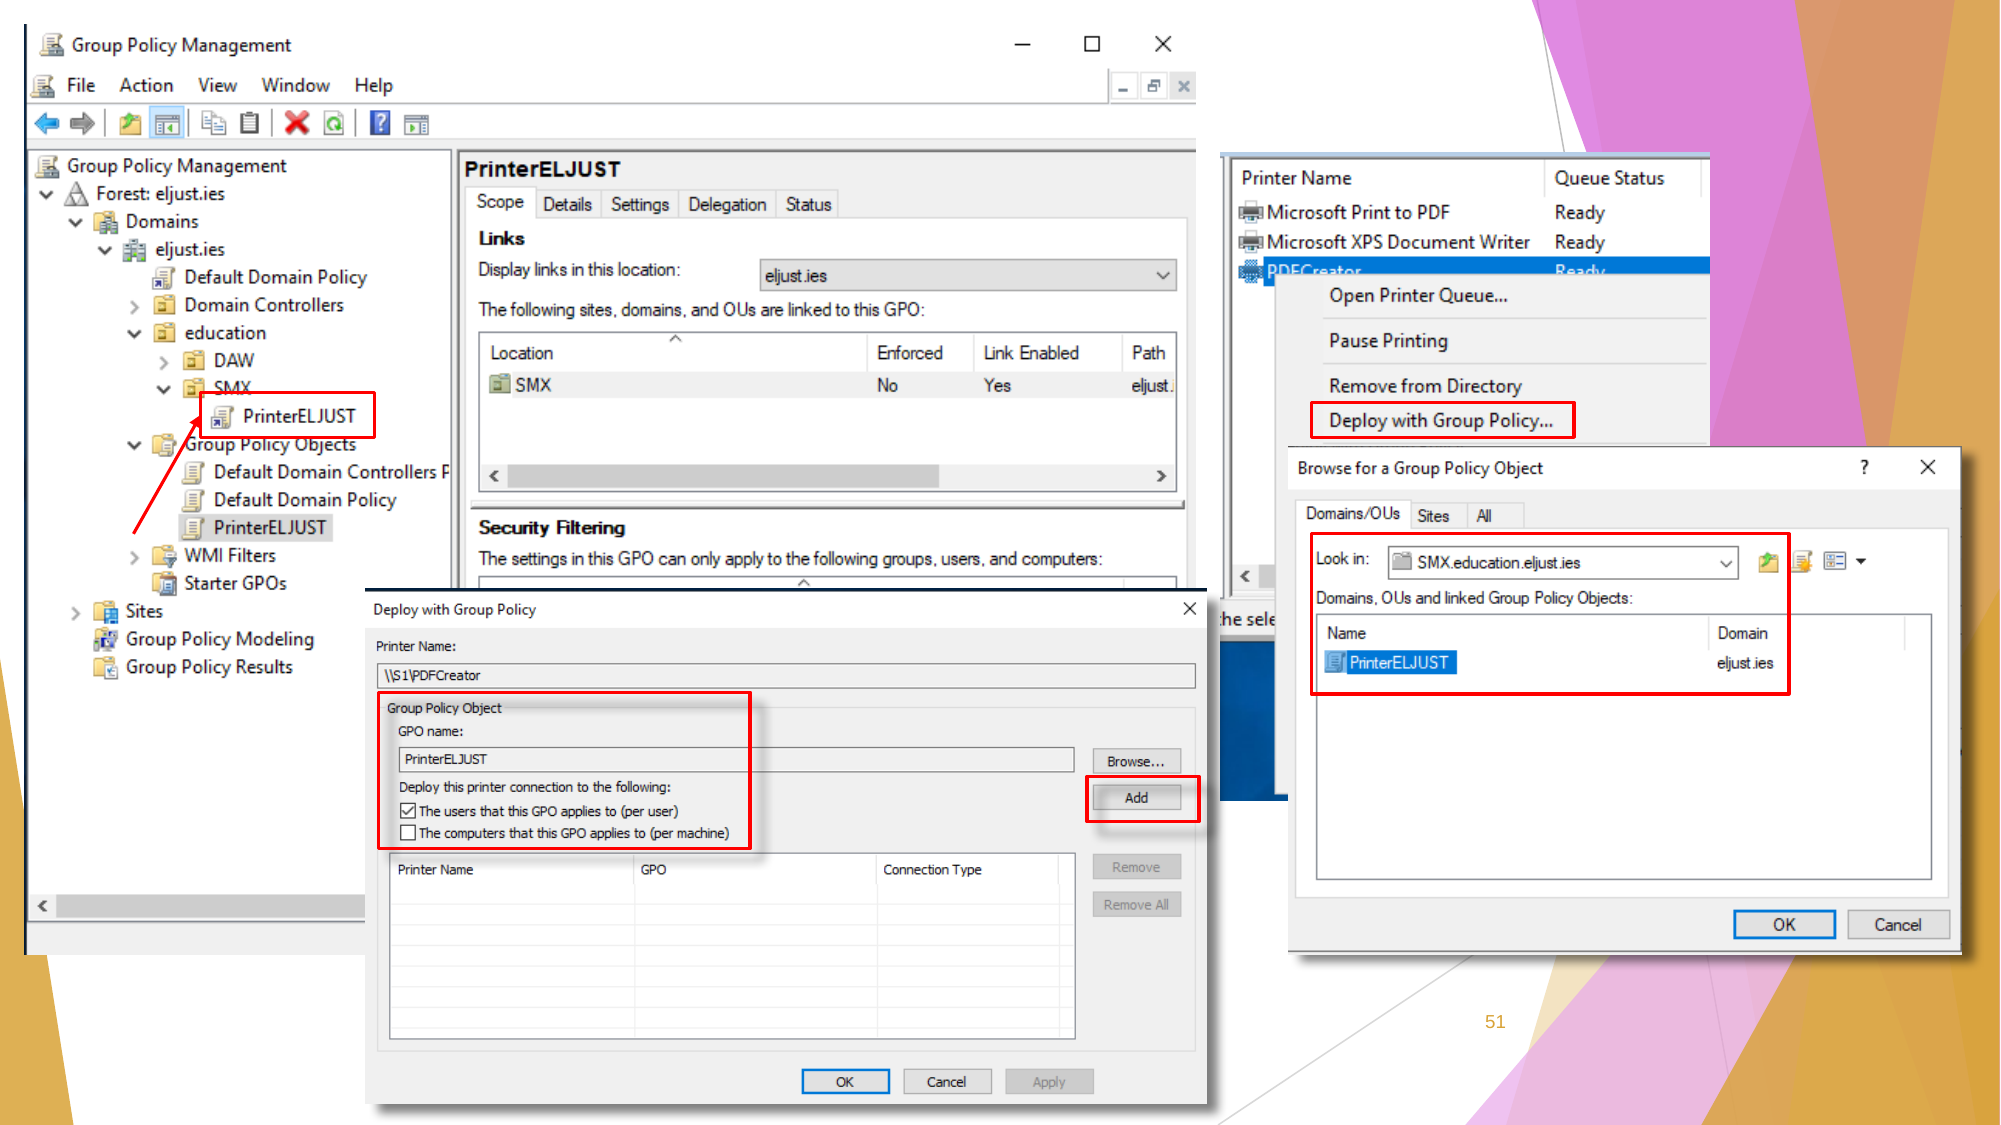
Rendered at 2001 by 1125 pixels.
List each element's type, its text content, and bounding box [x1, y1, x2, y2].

picture [24, 24, 1207, 1104]
slide_number ‹#› [1409, 991, 1522, 1051]
picture [1220, 152, 1962, 956]
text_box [133, 414, 202, 535]
